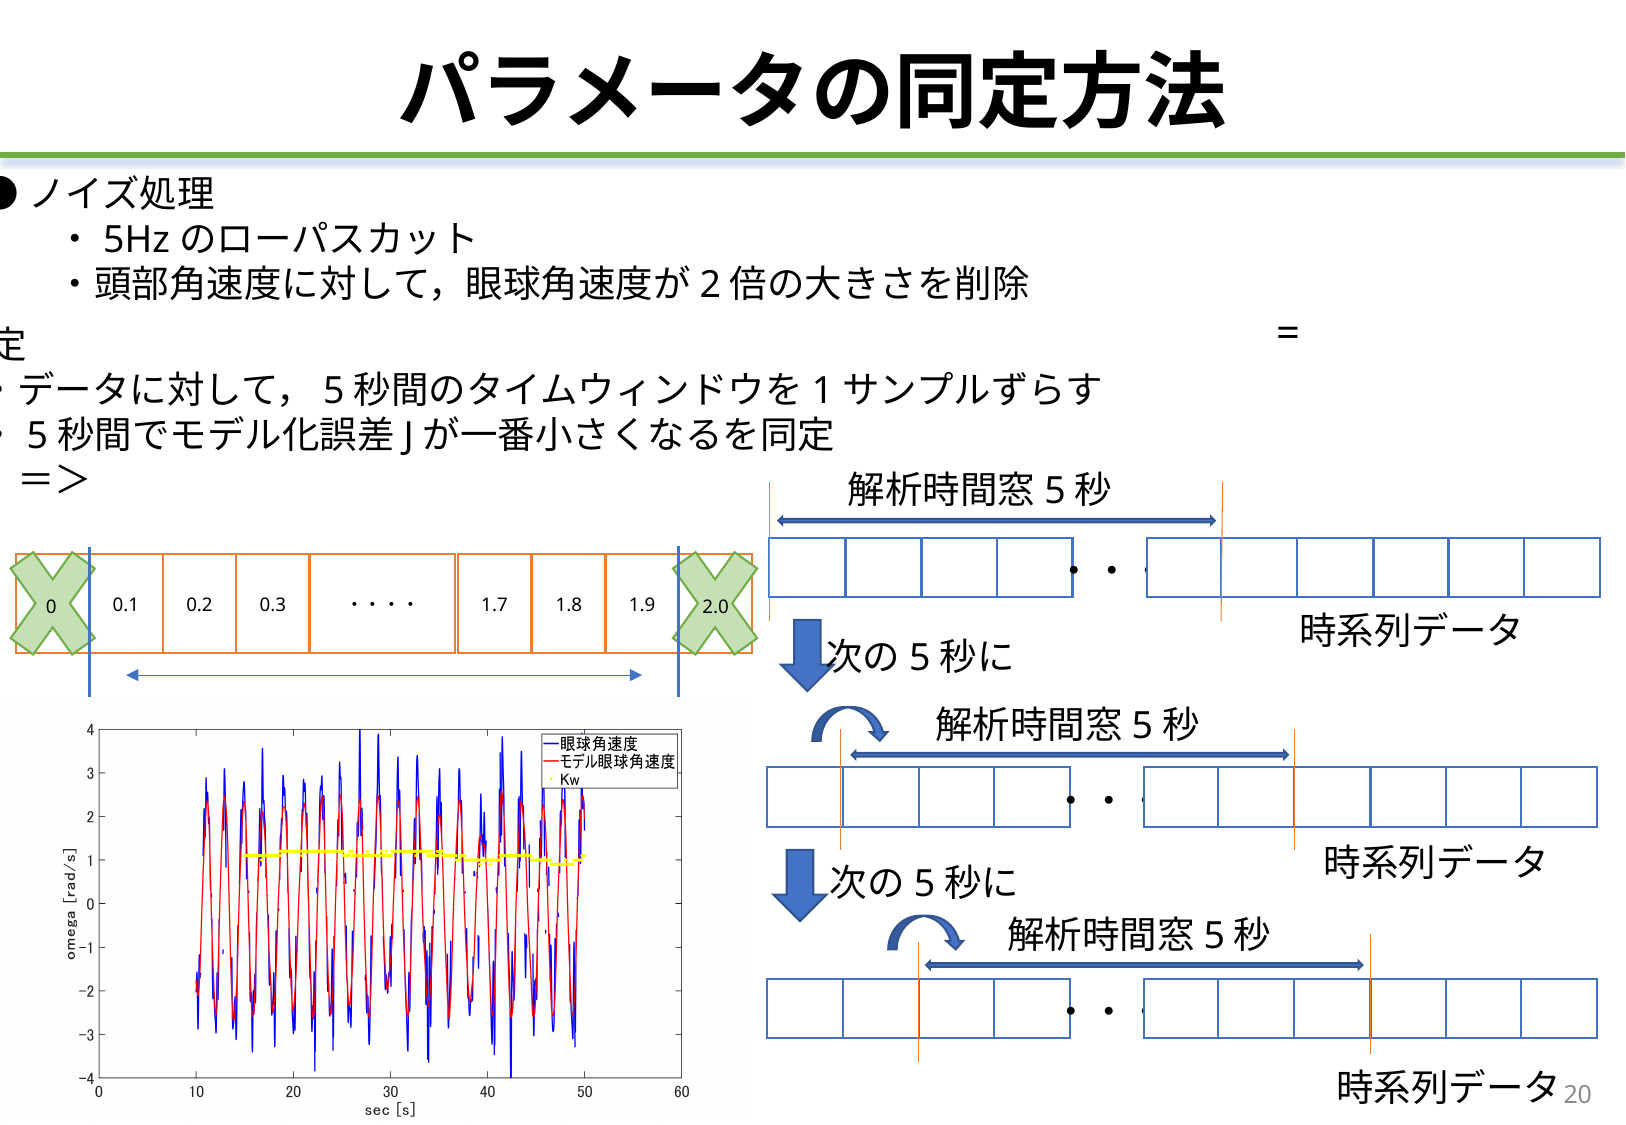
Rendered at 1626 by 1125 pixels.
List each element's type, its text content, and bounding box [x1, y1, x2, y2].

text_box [766, 458, 1600, 1113]
slide_number 20 [1241, 1065, 1607, 1125]
picture [1, 697, 753, 1125]
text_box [0, 520, 775, 703]
text_box ●ノイズ処理 ・5Hzのローパスカット ・頭部角速度に対して，眼球角速度が2倍の大きさを削除 [0, 162, 1045, 312]
